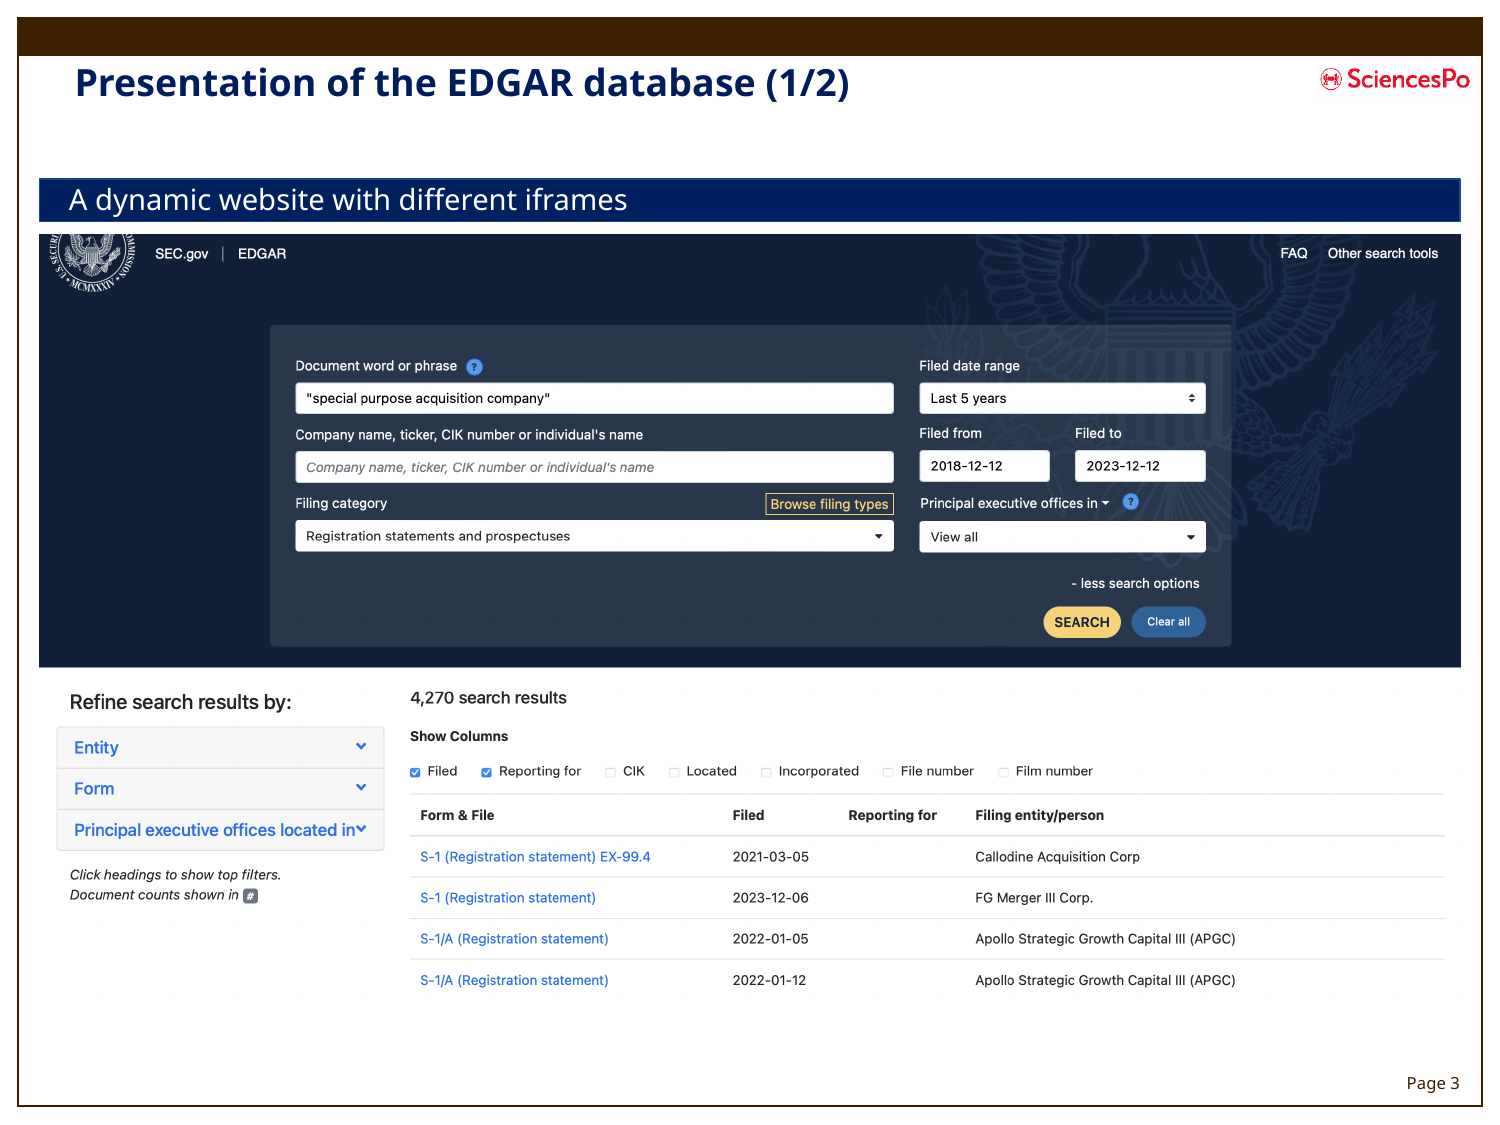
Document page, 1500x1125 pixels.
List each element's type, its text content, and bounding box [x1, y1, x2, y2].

picture [1315, 61, 1475, 105]
text_box A dynamic website with different iframes [39, 179, 1461, 222]
picture [39, 234, 1462, 999]
slide_number Page 3 [1305, 1061, 1473, 1109]
text_box Presentation of the EDGAR database (1/2) [59, 64, 1323, 105]
